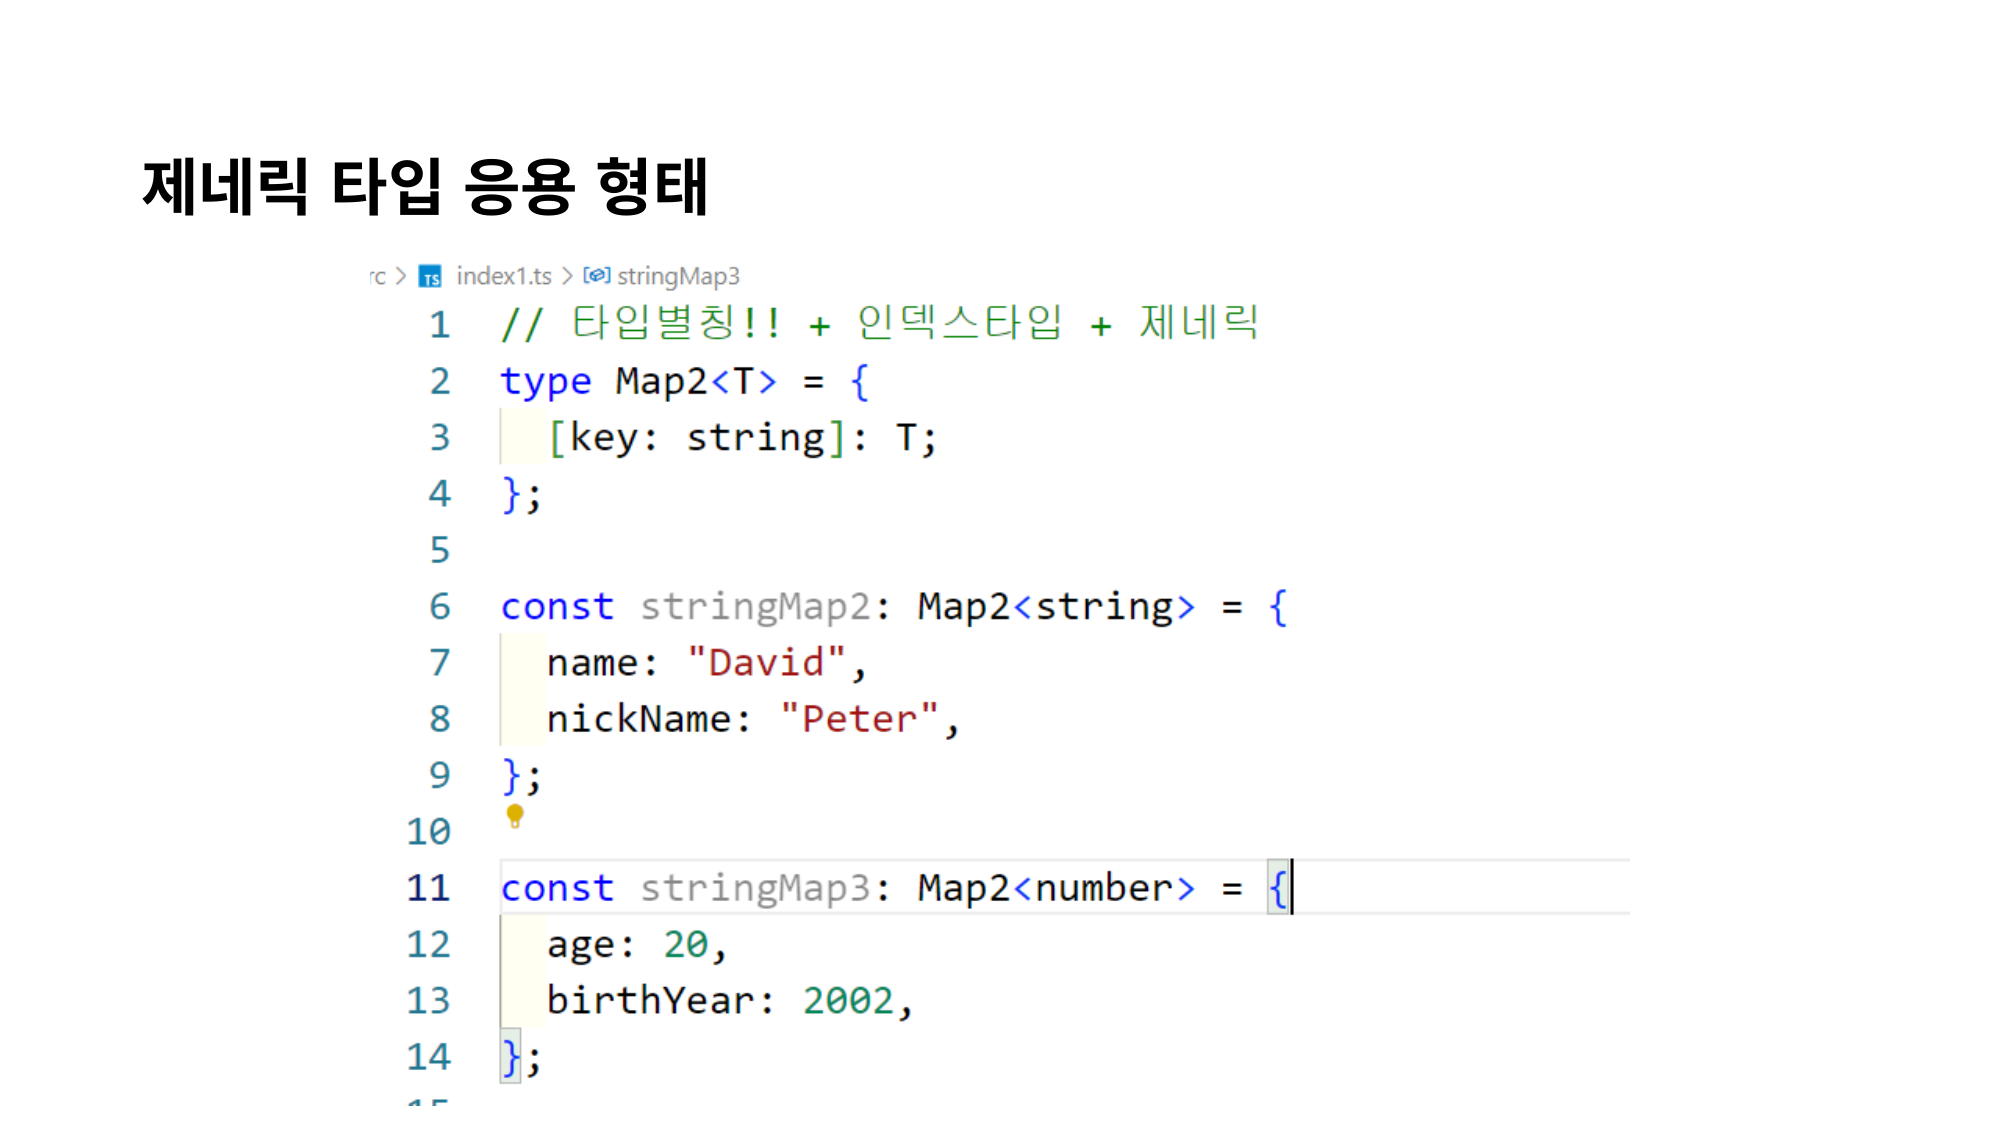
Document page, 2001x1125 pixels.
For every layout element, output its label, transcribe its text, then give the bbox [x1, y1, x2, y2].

picture [370, 258, 1630, 1106]
text_box 제네릭 타입 응용 형태 [126, 140, 1874, 231]
